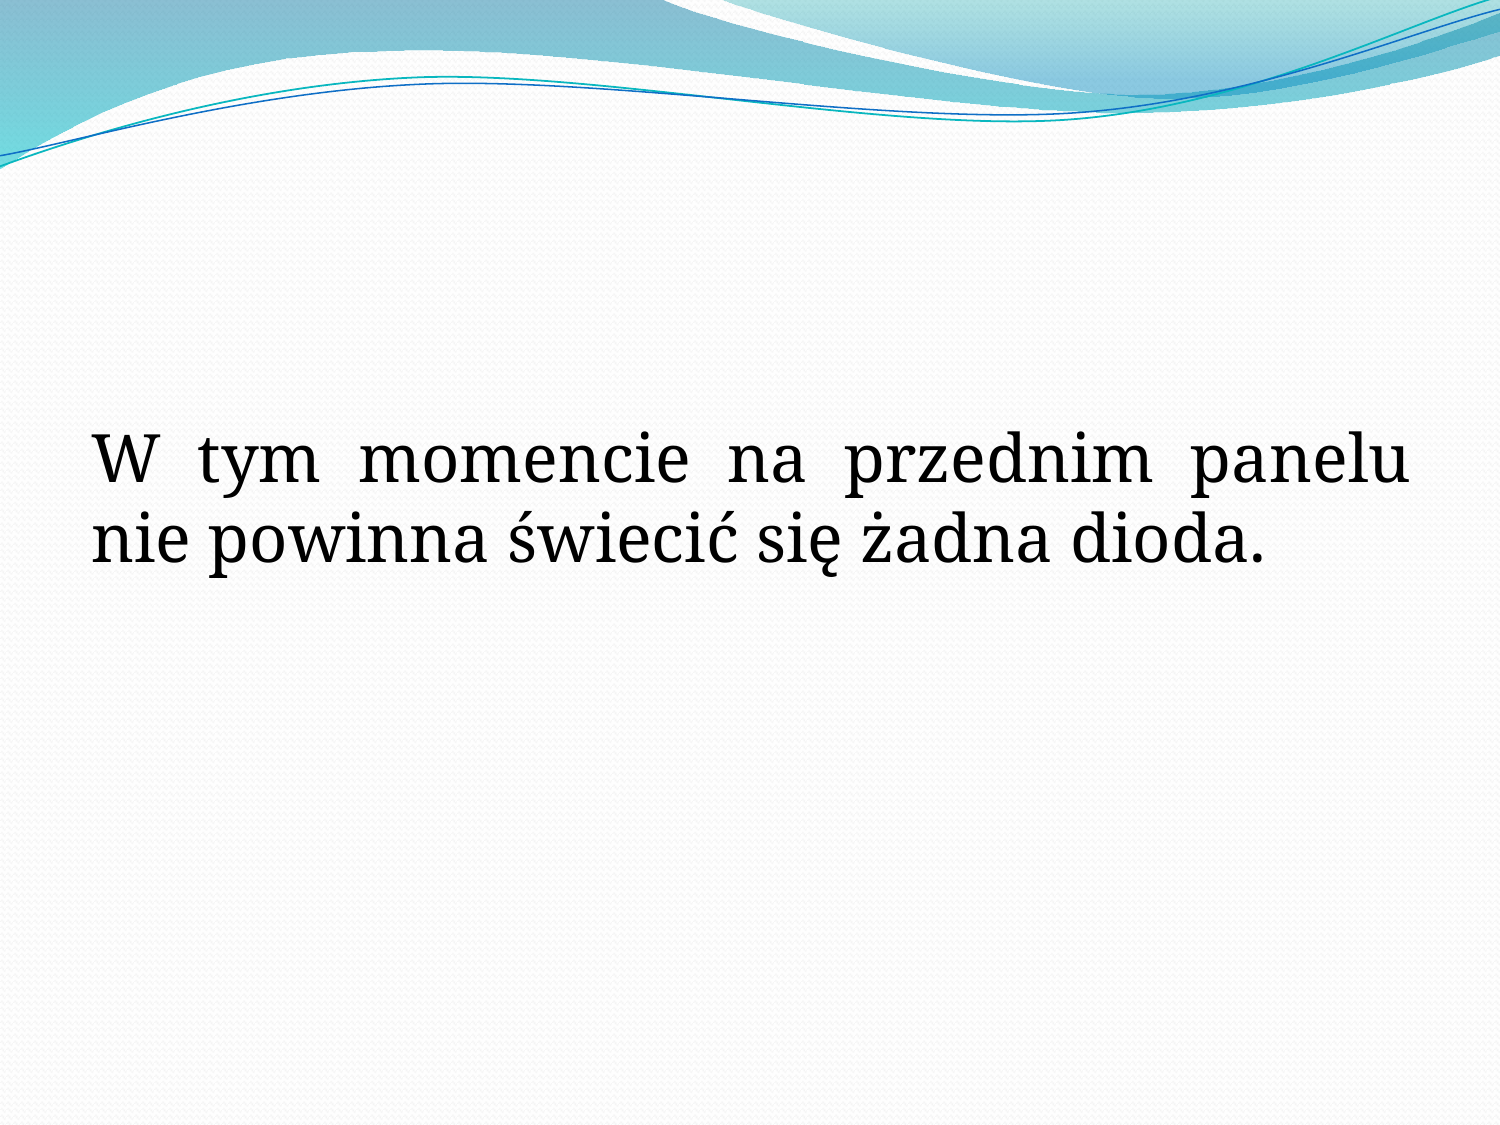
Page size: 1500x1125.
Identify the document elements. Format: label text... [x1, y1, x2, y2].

list W tym momencie na przednim panelu nie powinna świecić się żadna dioda. [76, 408, 1427, 737]
